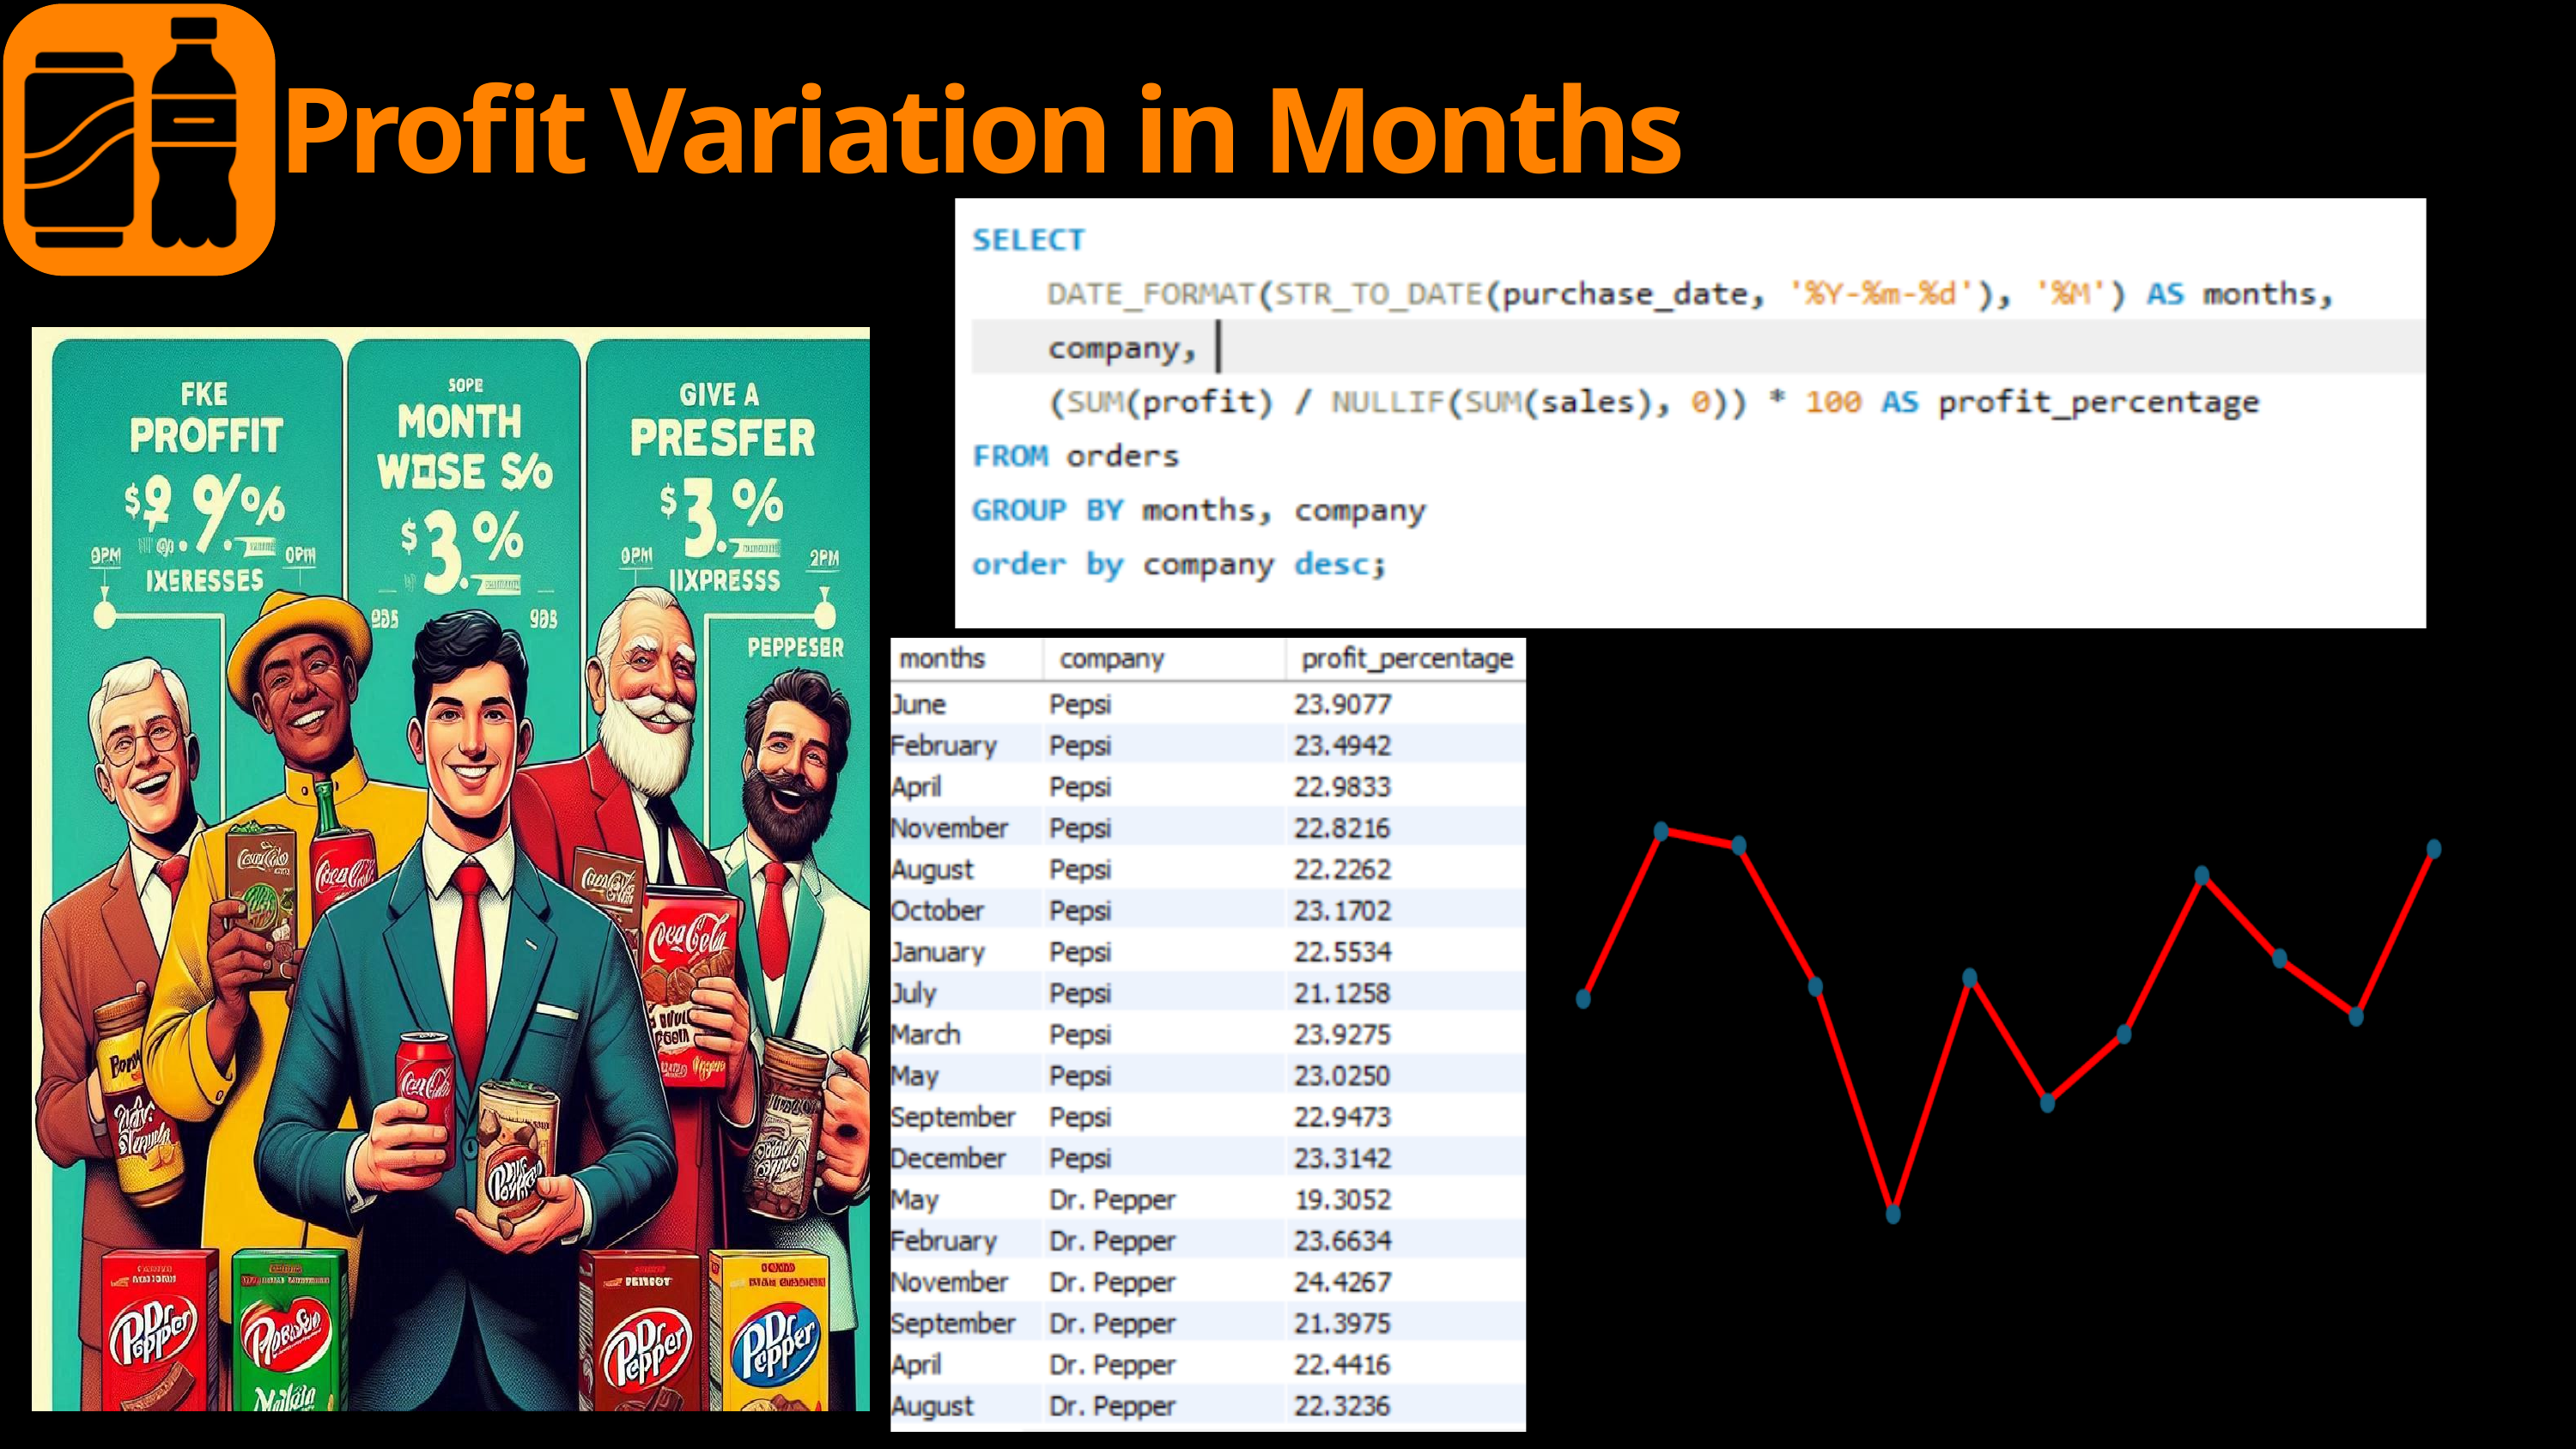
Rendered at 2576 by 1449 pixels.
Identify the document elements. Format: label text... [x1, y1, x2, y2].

text_box [890, 638, 1527, 1432]
picture [32, 326, 870, 1411]
text_box [1524, 745, 2511, 1449]
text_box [3, 3, 276, 276]
text_box [955, 198, 2427, 628]
text_box Profit Variation in Months [279, 25, 2483, 197]
